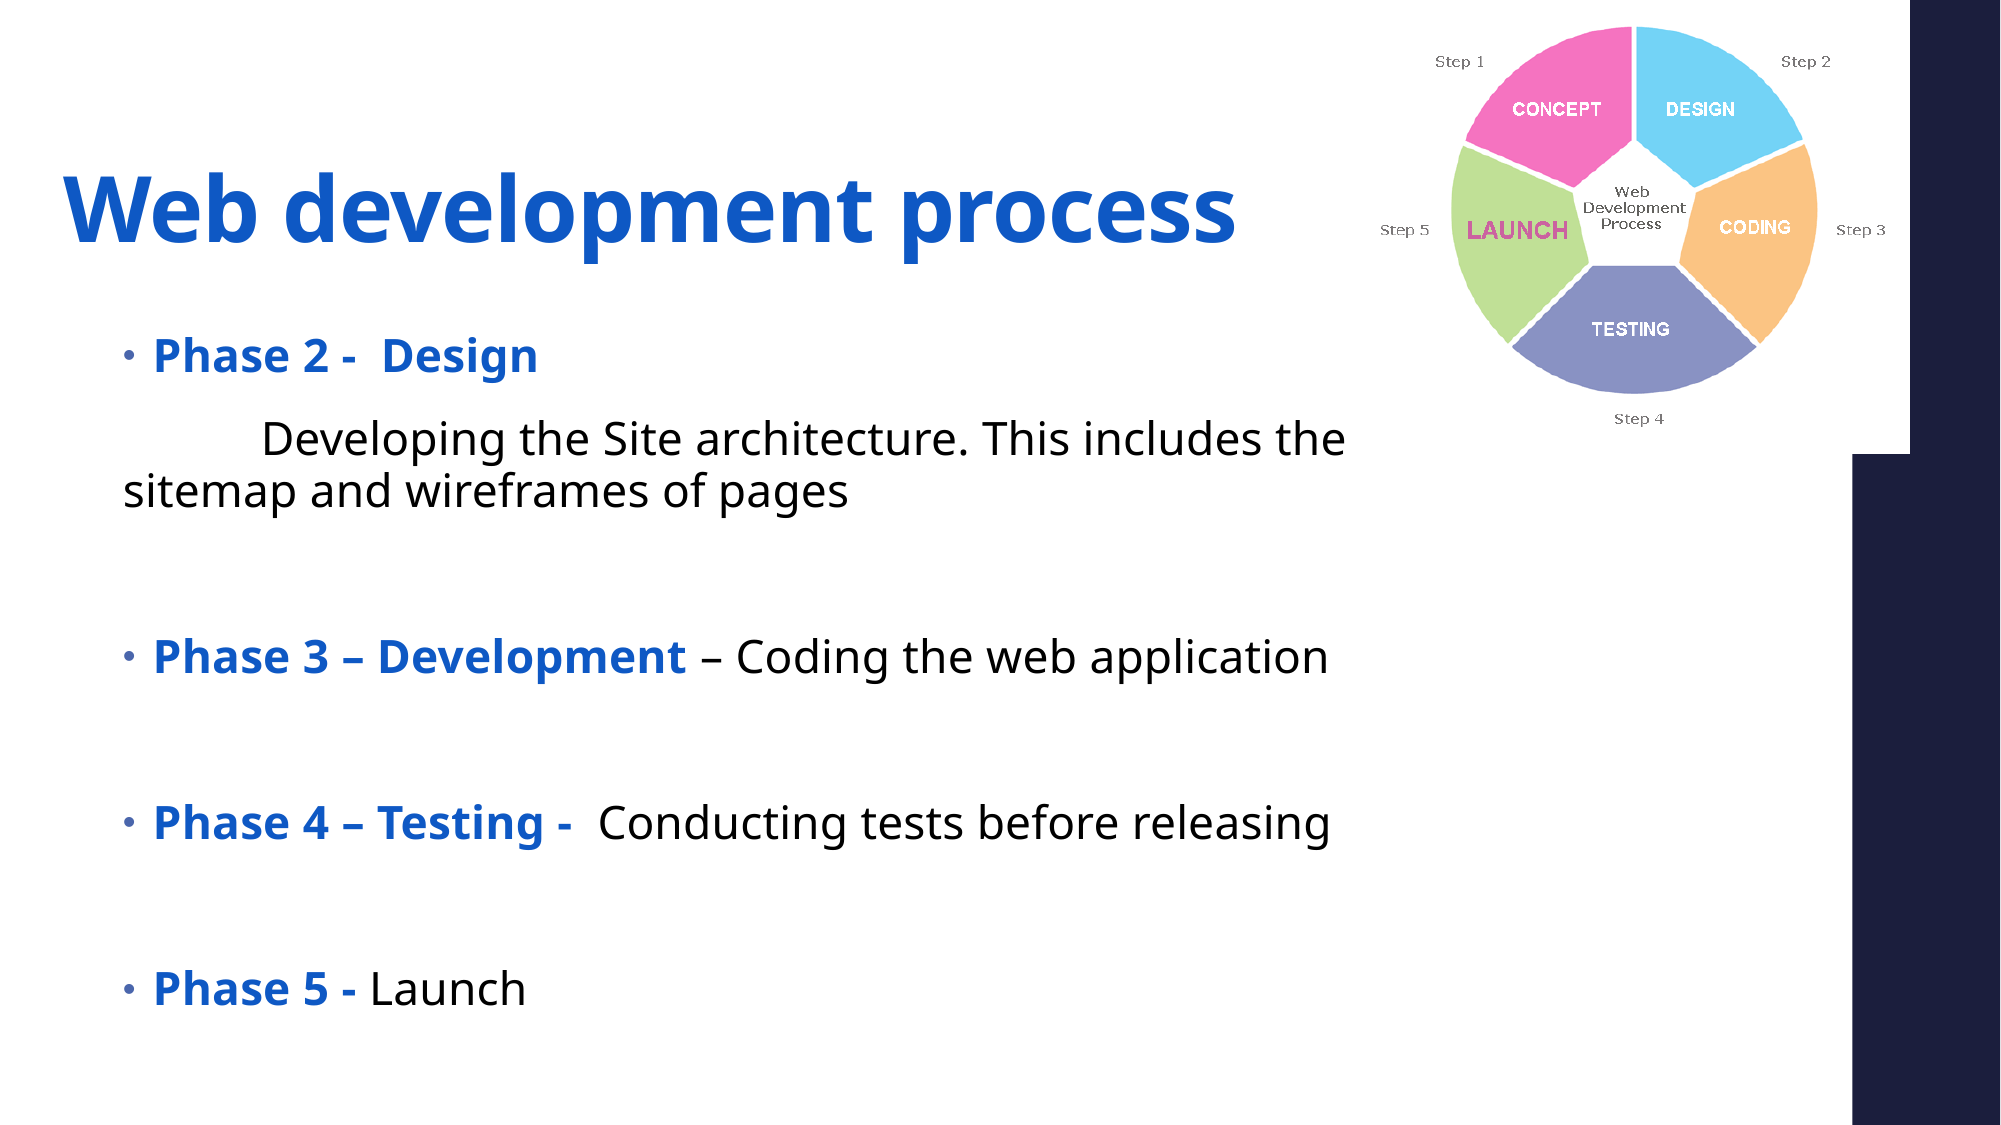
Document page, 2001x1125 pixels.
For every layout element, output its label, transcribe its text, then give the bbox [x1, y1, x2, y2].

list Phase 2 - Design Developing the Site architecture. This includes the sitemap and wireframes of pages Phase 3 – Development – Coding the web application Phase 4 – Testing - Conducting tests before releasing Phase 5 - Launch [107, 322, 1368, 1037]
title Web development process [48, 52, 1360, 270]
picture [1367, 0, 1910, 454]
